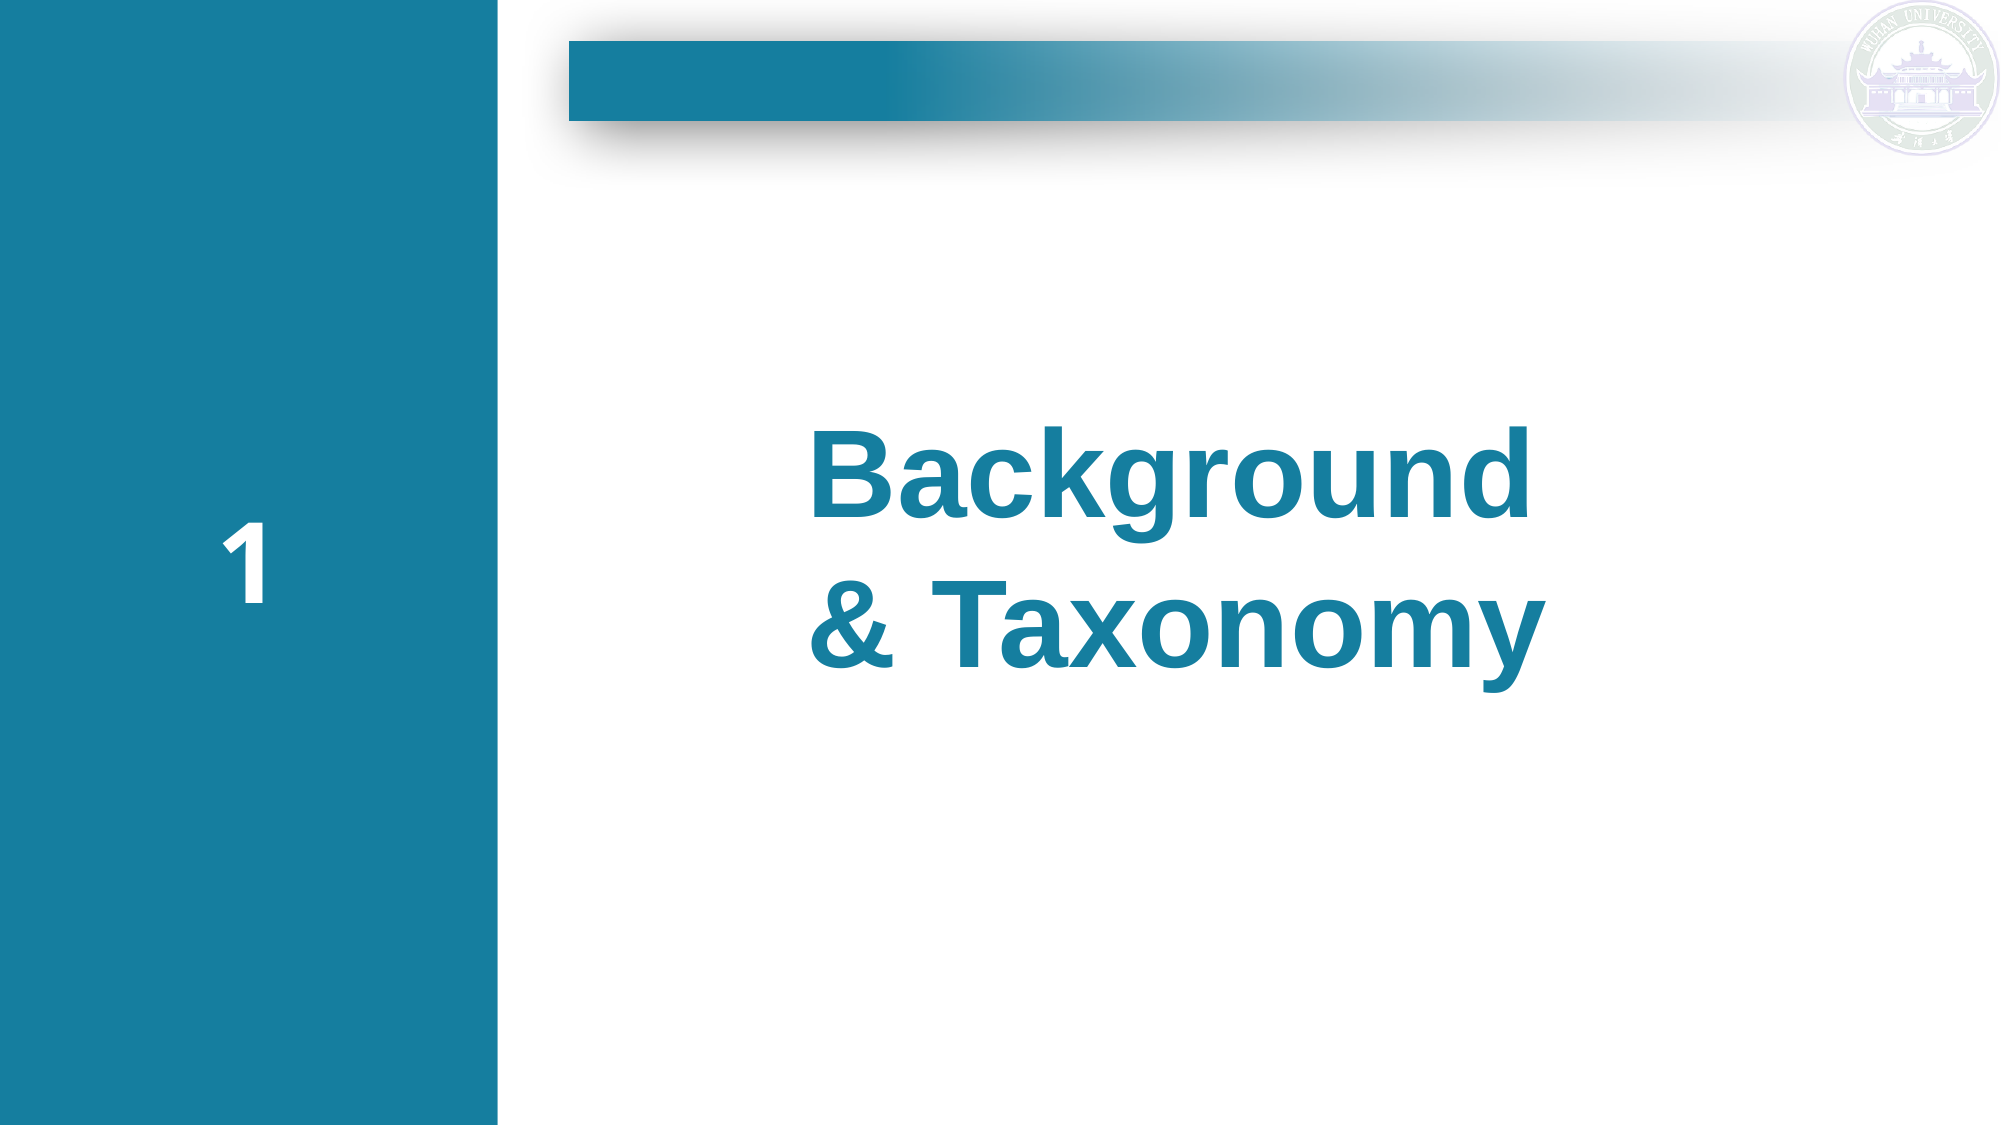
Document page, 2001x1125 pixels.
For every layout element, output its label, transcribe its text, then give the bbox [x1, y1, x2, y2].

text_box [0, 0, 499, 1125]
text_box Background & Taxonomy [792, 384, 1620, 700]
text_box 1 [201, 483, 296, 634]
